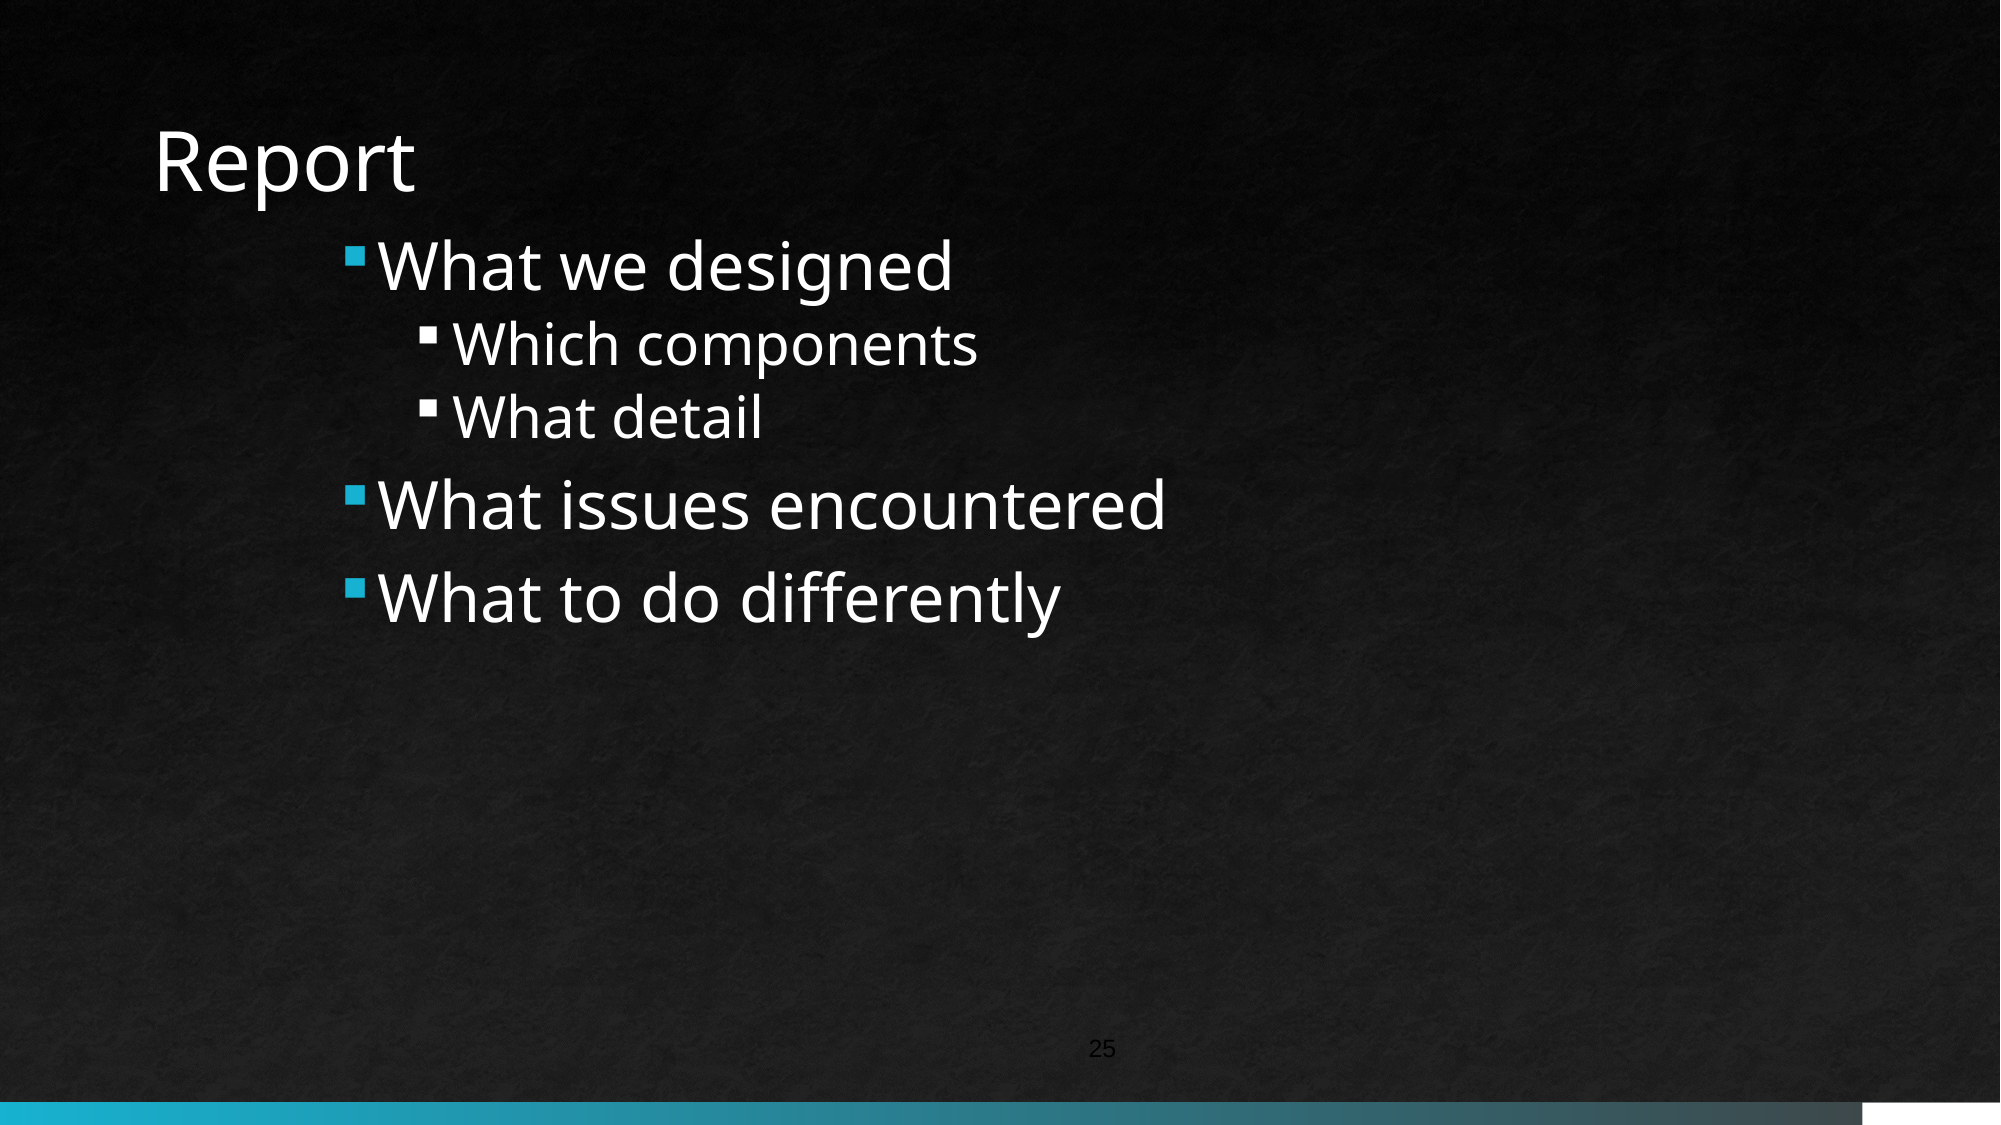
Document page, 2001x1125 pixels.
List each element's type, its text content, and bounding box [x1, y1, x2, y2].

list What we designed Which components What detail What issues encountered What to do differently [324, 224, 1675, 975]
picture [0, 0, 2000, 1103]
title Report [137, 100, 1167, 304]
slide_number 25 [1073, 1025, 1300, 1085]
